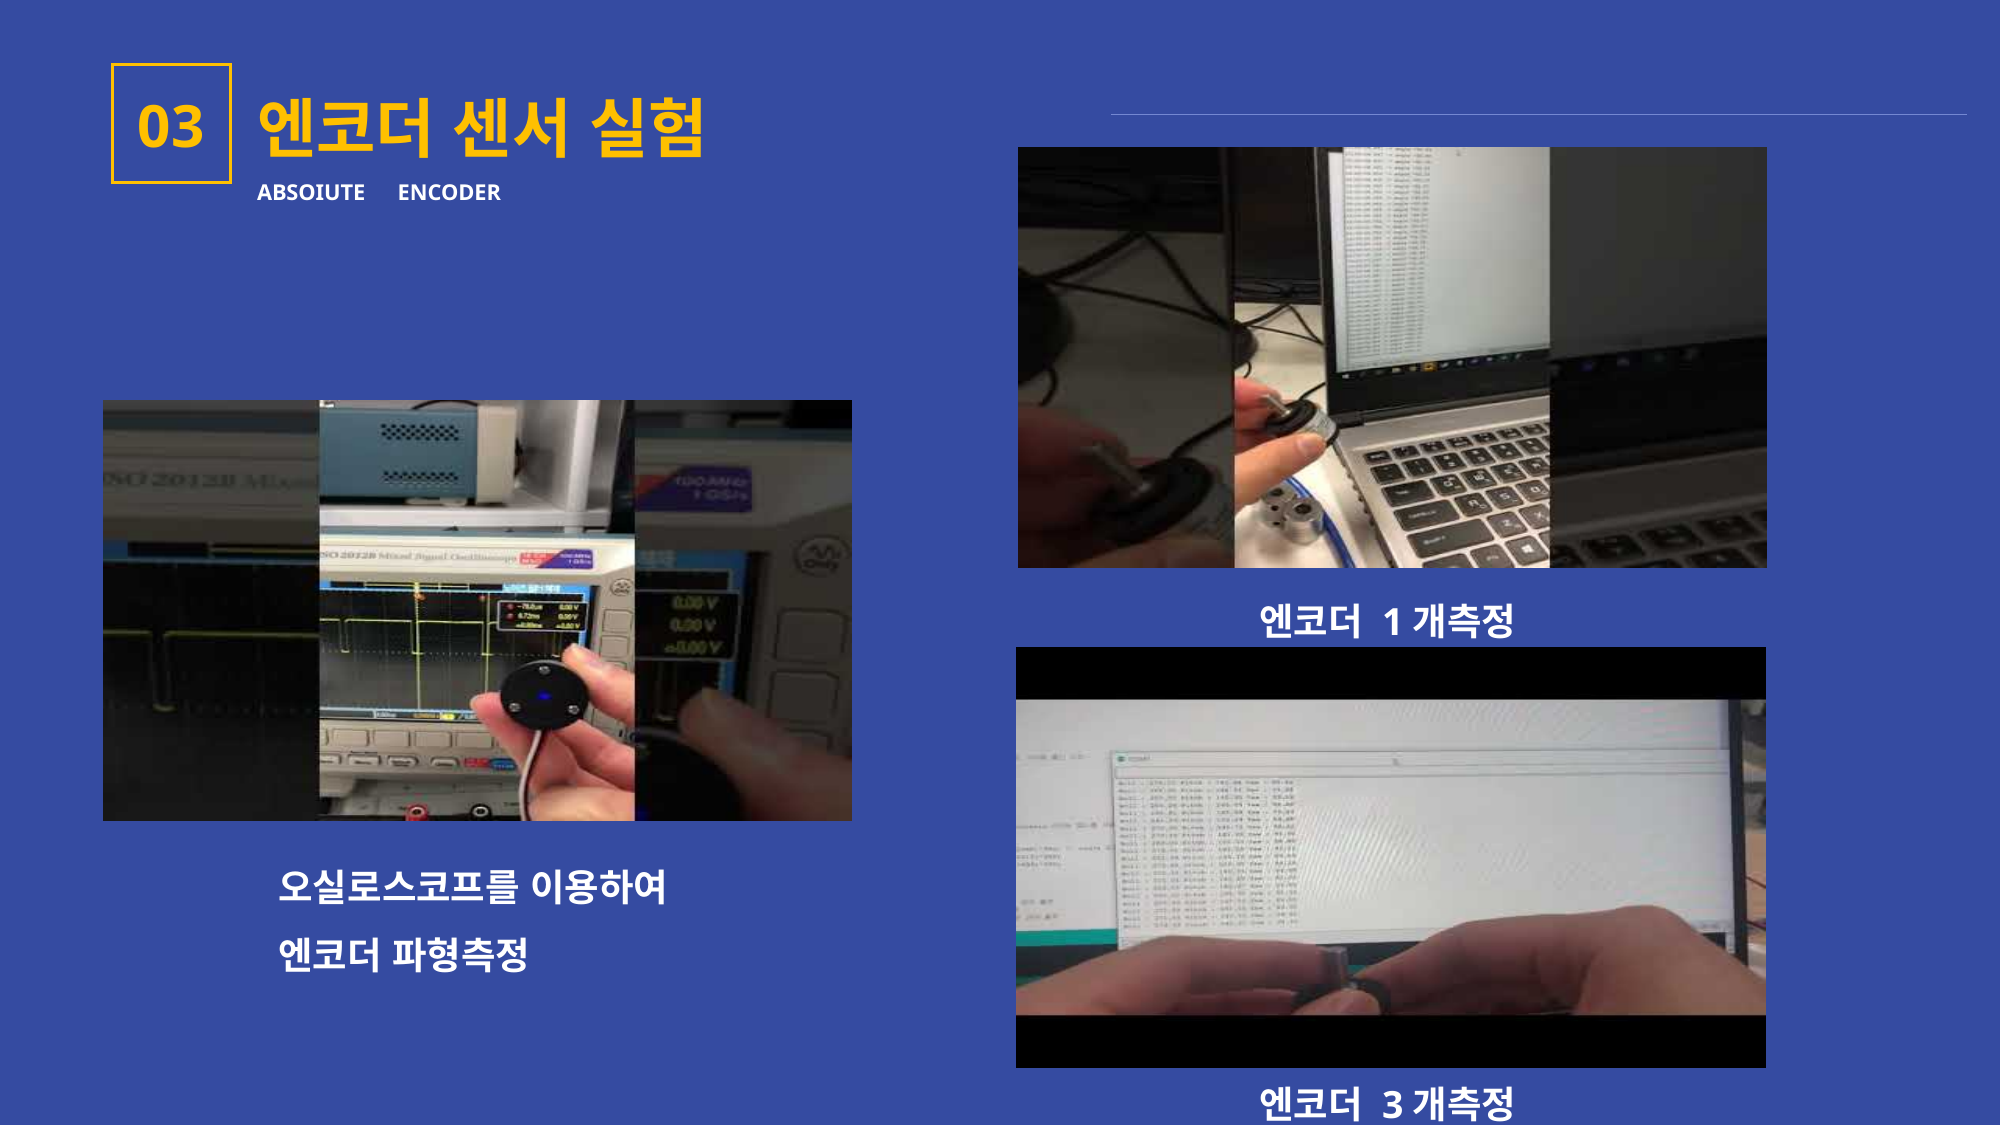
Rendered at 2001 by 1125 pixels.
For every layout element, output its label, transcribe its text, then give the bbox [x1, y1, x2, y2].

text_box 엔코더 1개측정 [1244, 569, 1634, 646]
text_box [1017, 146, 1768, 569]
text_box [102, 399, 853, 822]
text_box 오실로스코프를 이용하여 엔코더 파형측정 [263, 834, 764, 985]
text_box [1015, 646, 1766, 1069]
text_box 엔코더 3개측정 [1244, 1069, 1634, 1125]
text_box 엔코더 센서 실험 ABSOIUTE ENCODER [242, 41, 1206, 213]
text_box 03 [111, 64, 231, 184]
